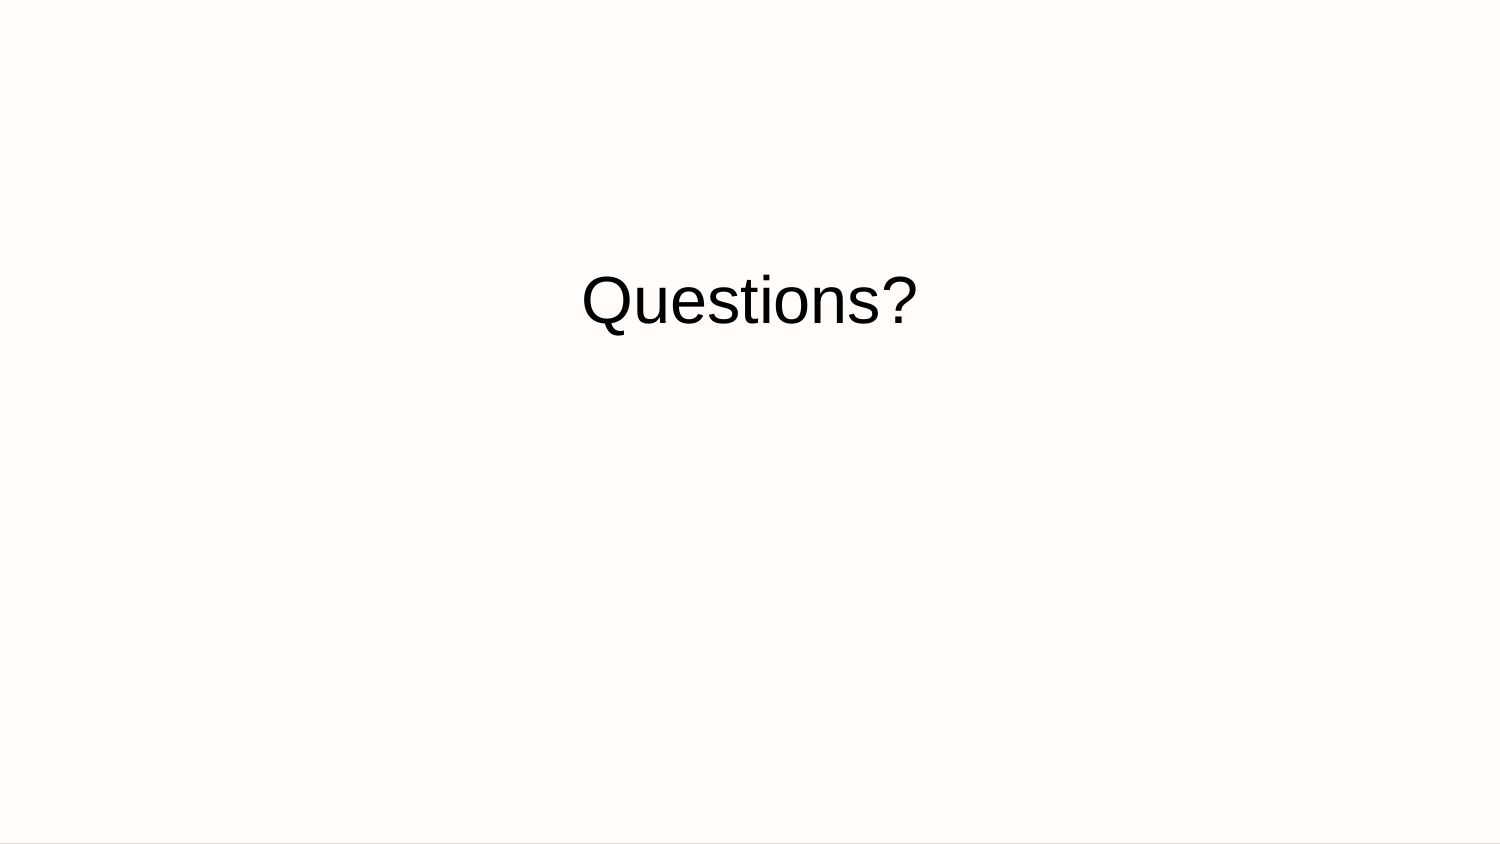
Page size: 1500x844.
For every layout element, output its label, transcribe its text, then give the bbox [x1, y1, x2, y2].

text_box Questions? [126, 242, 1374, 533]
